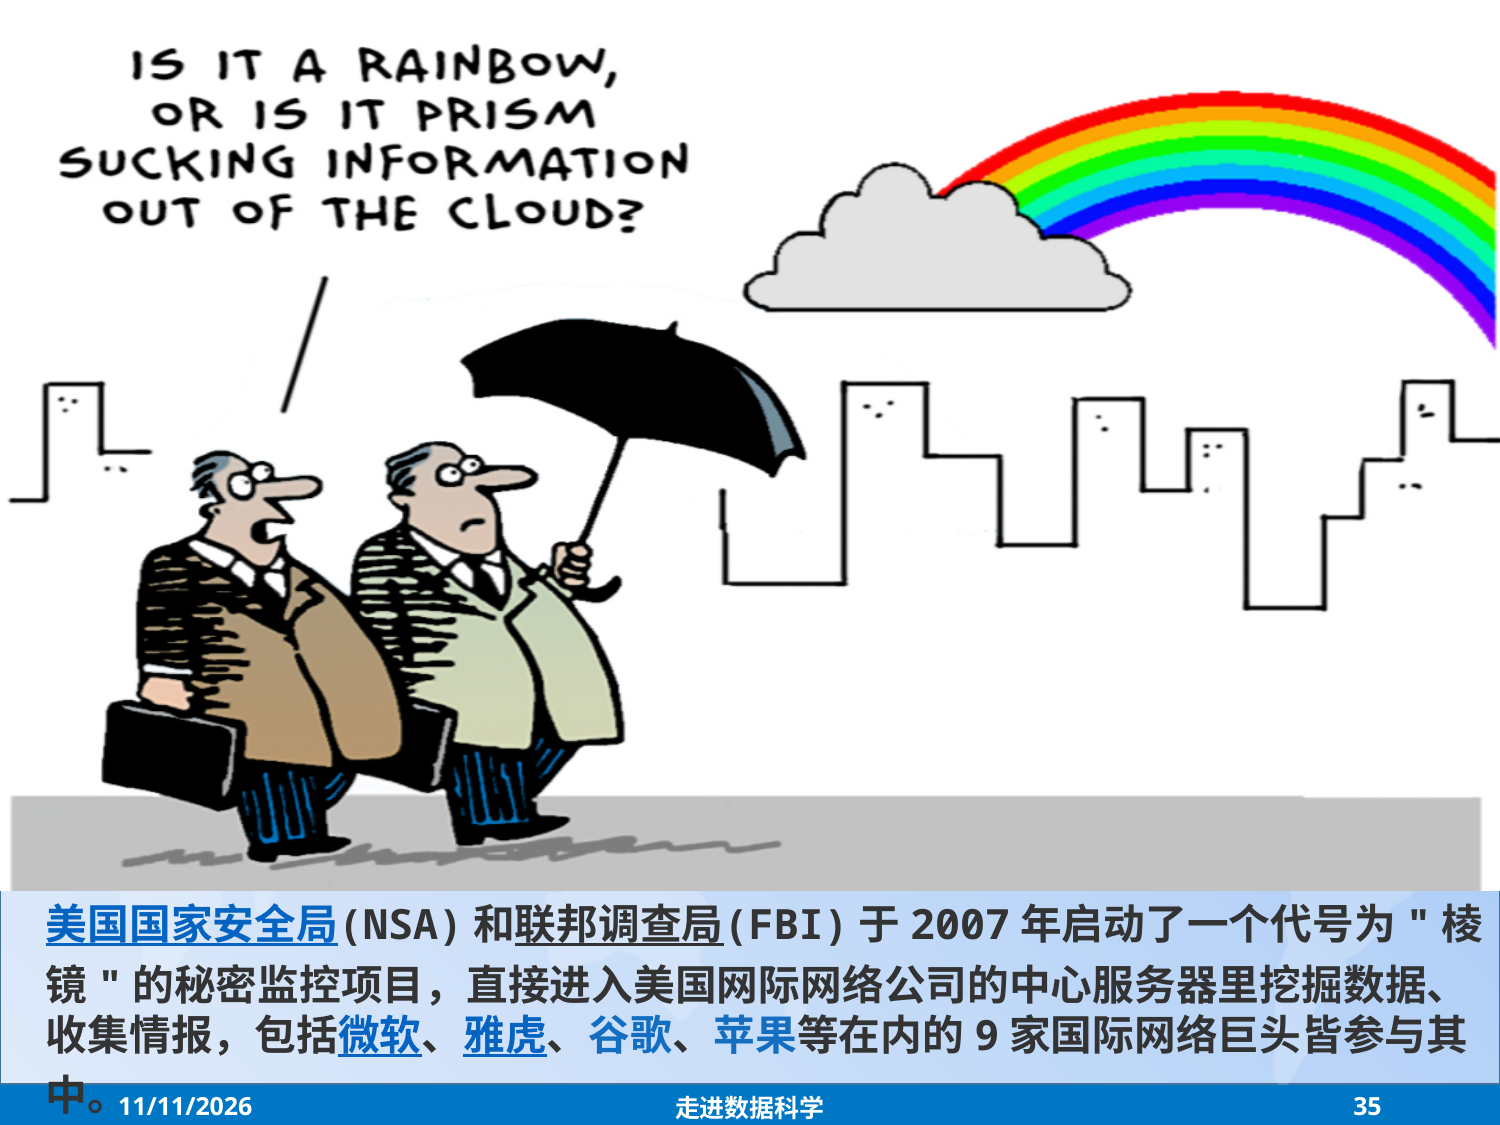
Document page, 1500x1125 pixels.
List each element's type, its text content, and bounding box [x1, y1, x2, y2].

picture [0, 0, 1500, 1125]
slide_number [103, 1077, 441, 1125]
text_box 美国国家安全局(NSA)和联邦调查局(FBI)于2007年启动了一个代号为"棱镜"的秘密监控项目，直接进入美国网际网络公司的中心服务器里挖掘数据、收集情报，包括微软、雅虎、谷歌、苹果等在内的9家国际网络巨头皆参与其中。 [31, 891, 1500, 1125]
footer 走进数据科学 [496, 1077, 1004, 1125]
slide_number 35 [1059, 1077, 1397, 1125]
